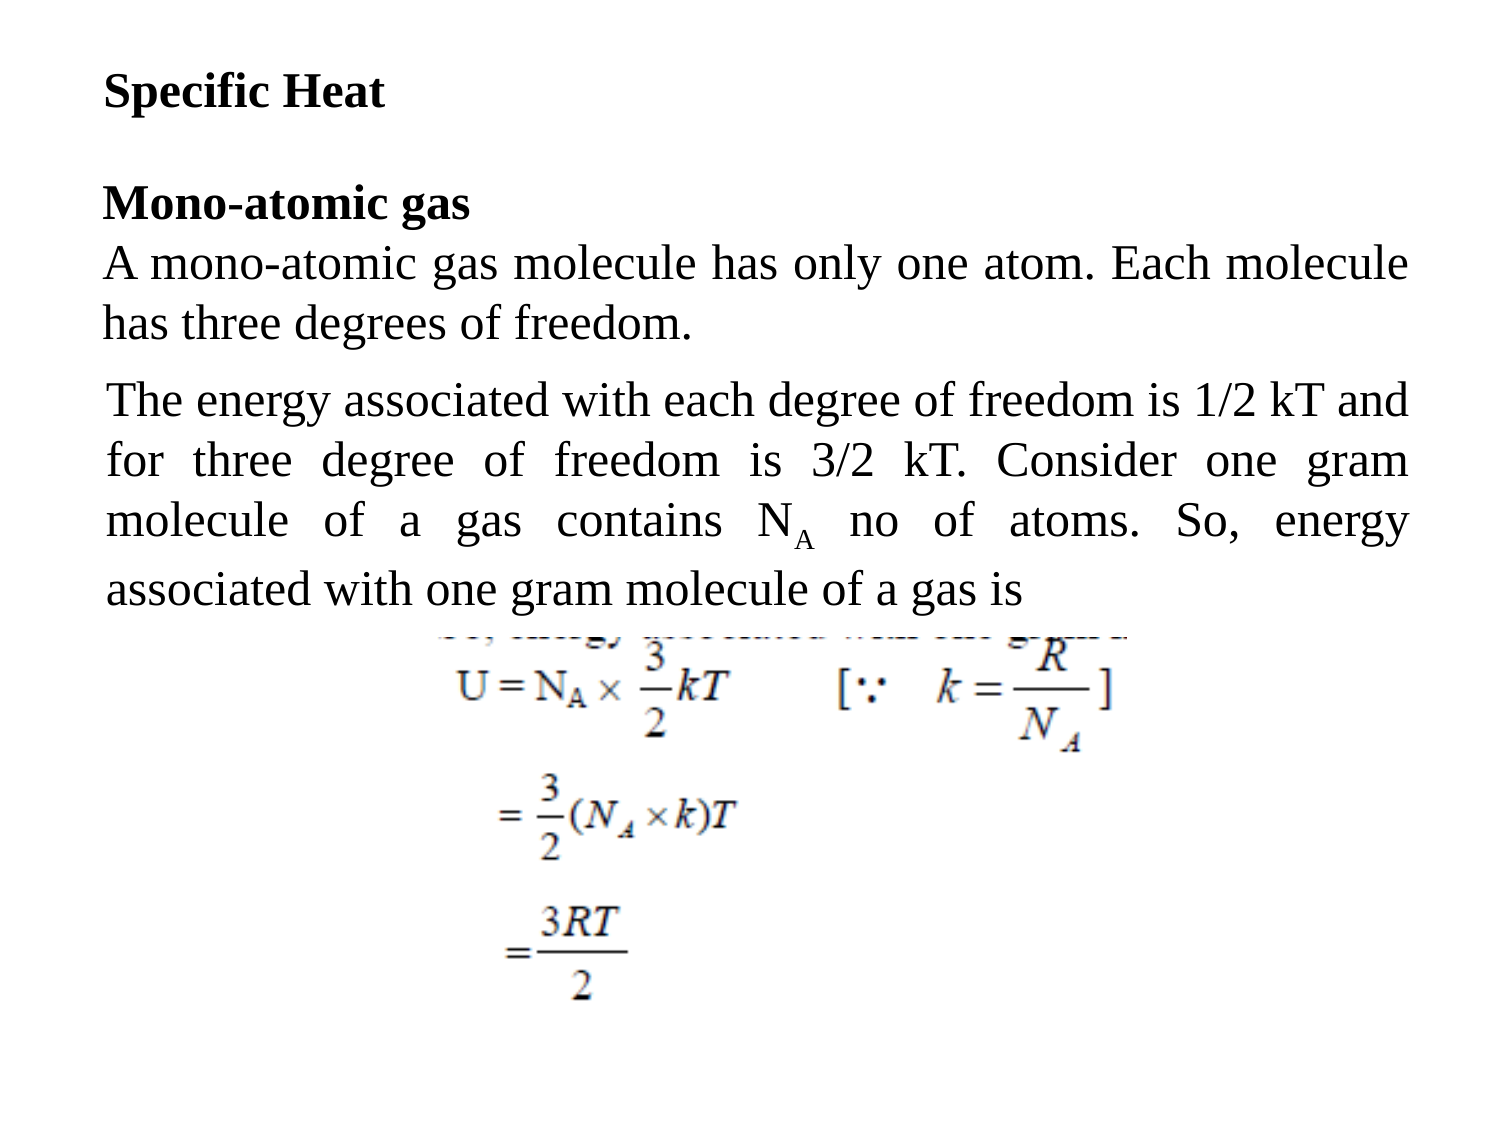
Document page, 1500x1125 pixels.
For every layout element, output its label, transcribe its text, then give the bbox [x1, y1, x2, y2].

picture [437, 637, 1127, 1026]
text_box Specific Heat [88, 49, 401, 125]
text_box The energy associated with each degree of freedom is 1/2 kT and for three degree of freedom is 3/2 kT. Consider one gram molecule of a gas contains NA no of atoms. So, energy associated with one gram molecule of a gas is [91, 359, 1425, 623]
text_box Mono-atomic gas A mono-atomic gas molecule has only one atom. Each molecule has three degrees of freedom. [87, 162, 1425, 358]
